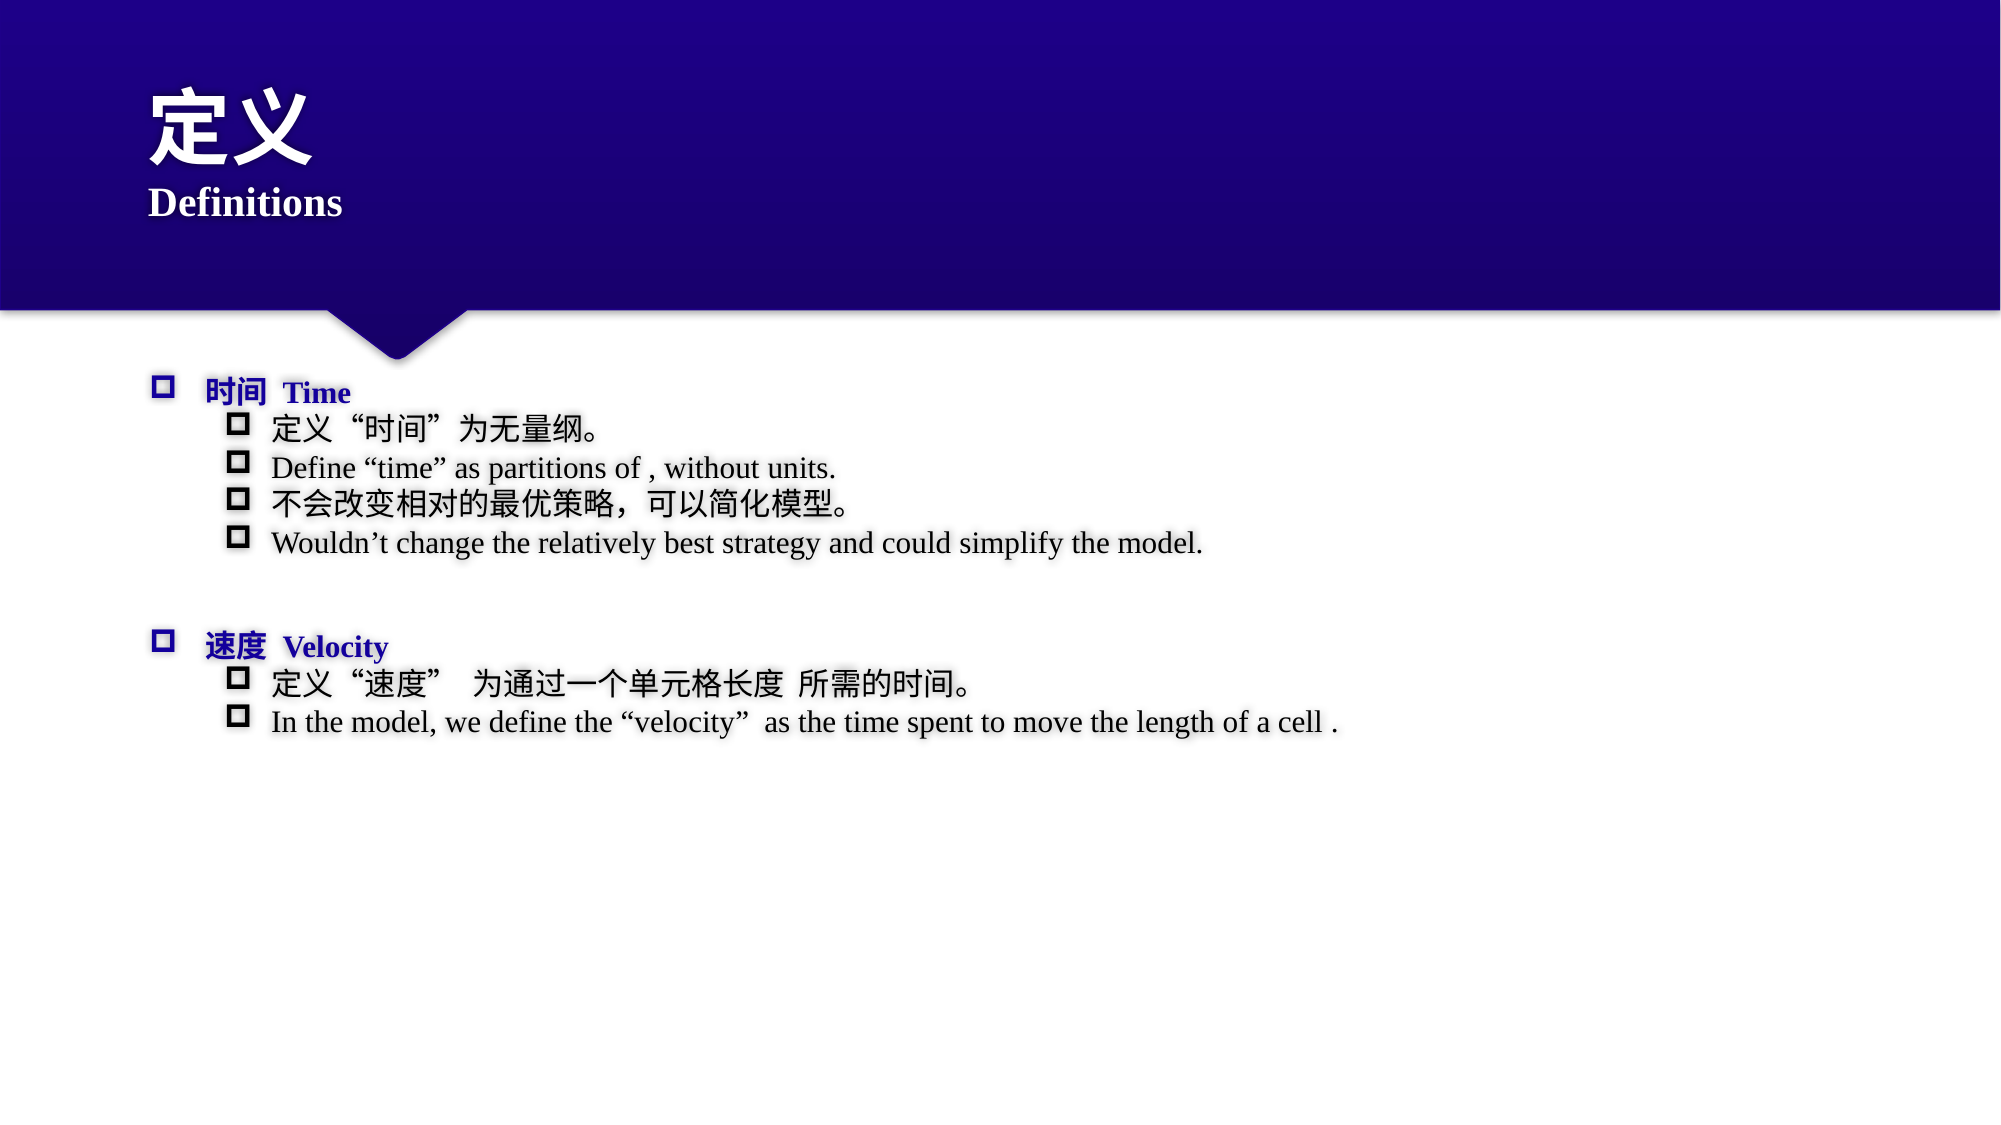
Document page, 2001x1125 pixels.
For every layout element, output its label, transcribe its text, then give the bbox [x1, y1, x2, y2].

title 定义 Definitions [132, 73, 1868, 233]
